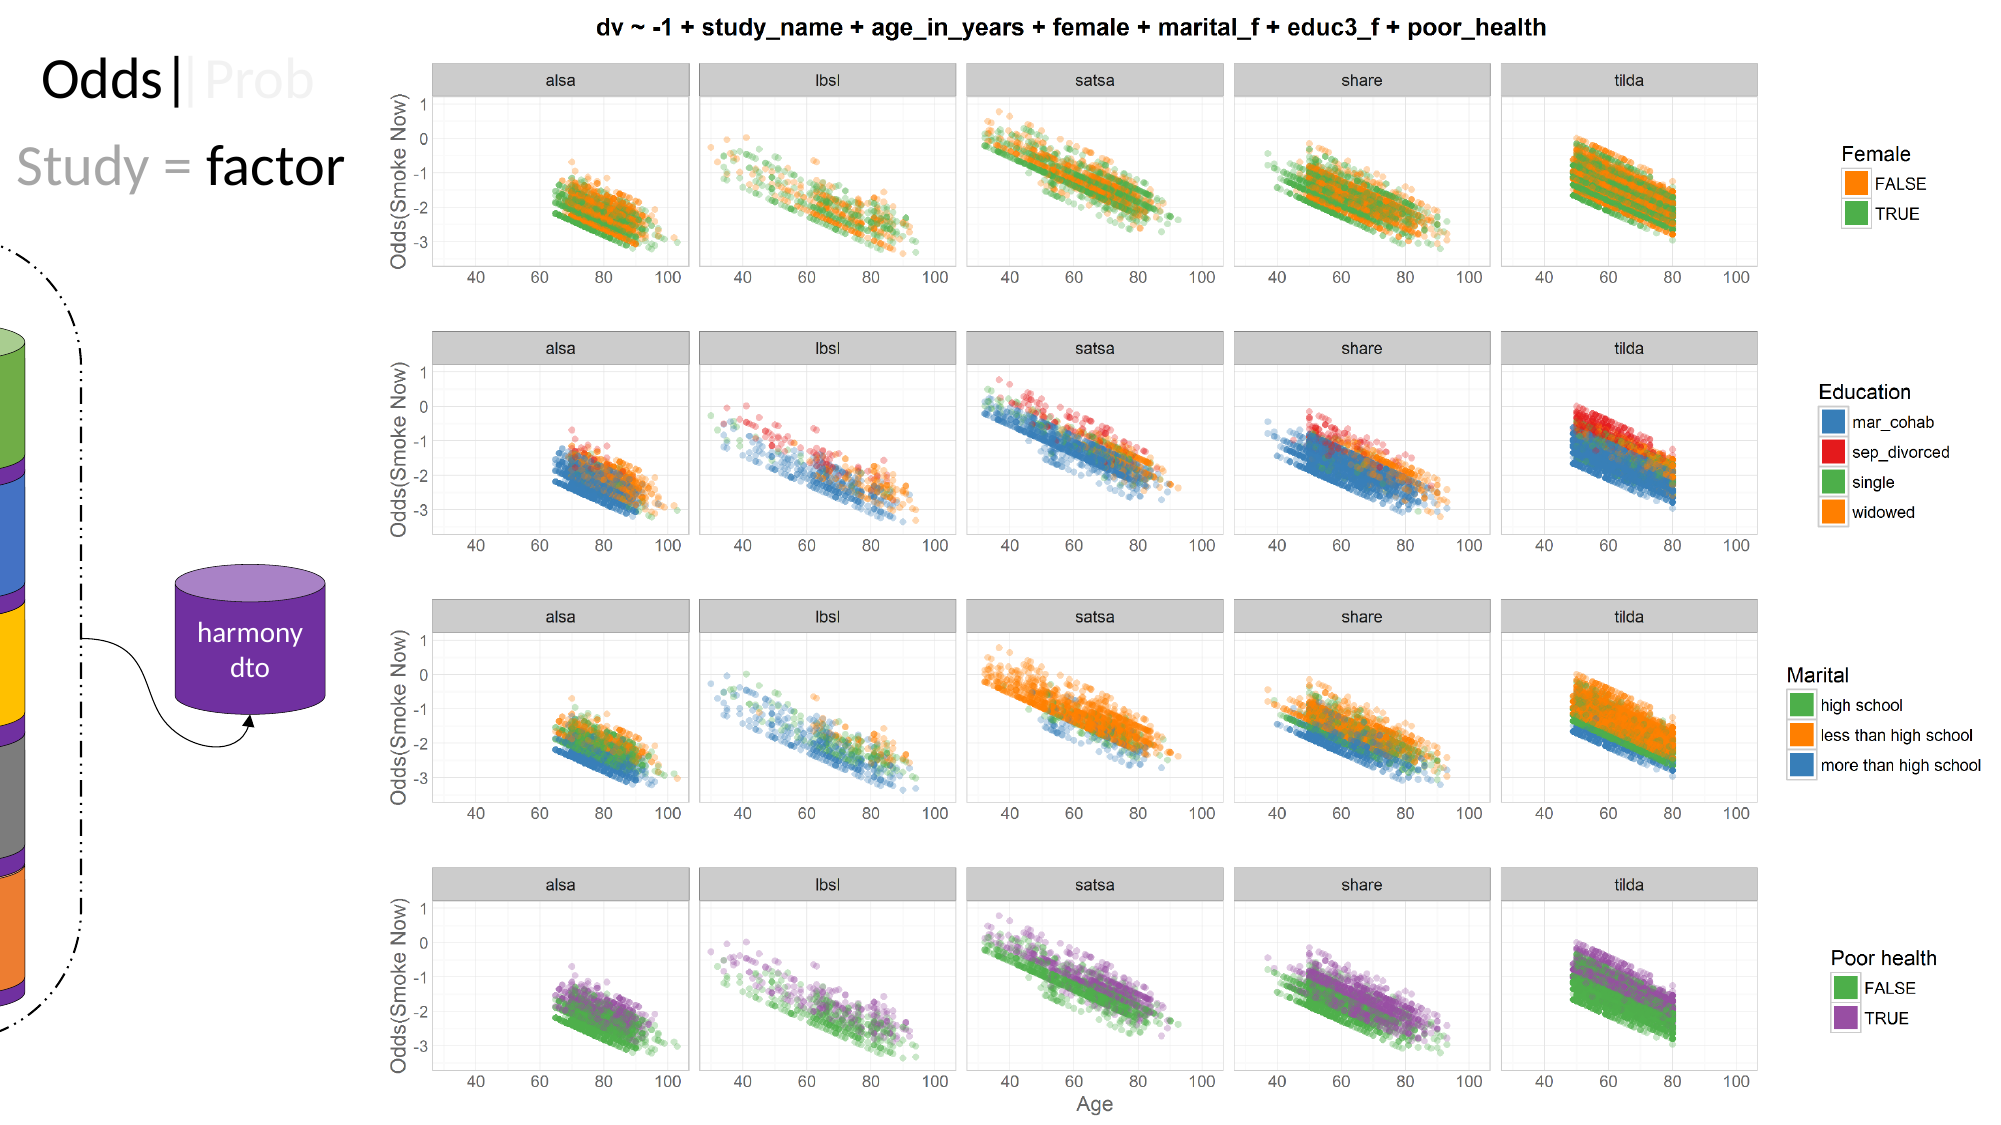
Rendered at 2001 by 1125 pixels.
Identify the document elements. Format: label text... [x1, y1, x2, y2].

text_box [0, 119, 362, 206]
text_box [24, 32, 331, 119]
text_box [0, 321, 83, 1033]
text_box harmony dto [174, 563, 327, 716]
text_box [0, 323, 25, 1011]
text_box dto [0, 236, 76, 321]
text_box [177, 566, 323, 600]
picture [374, 0, 2000, 1125]
